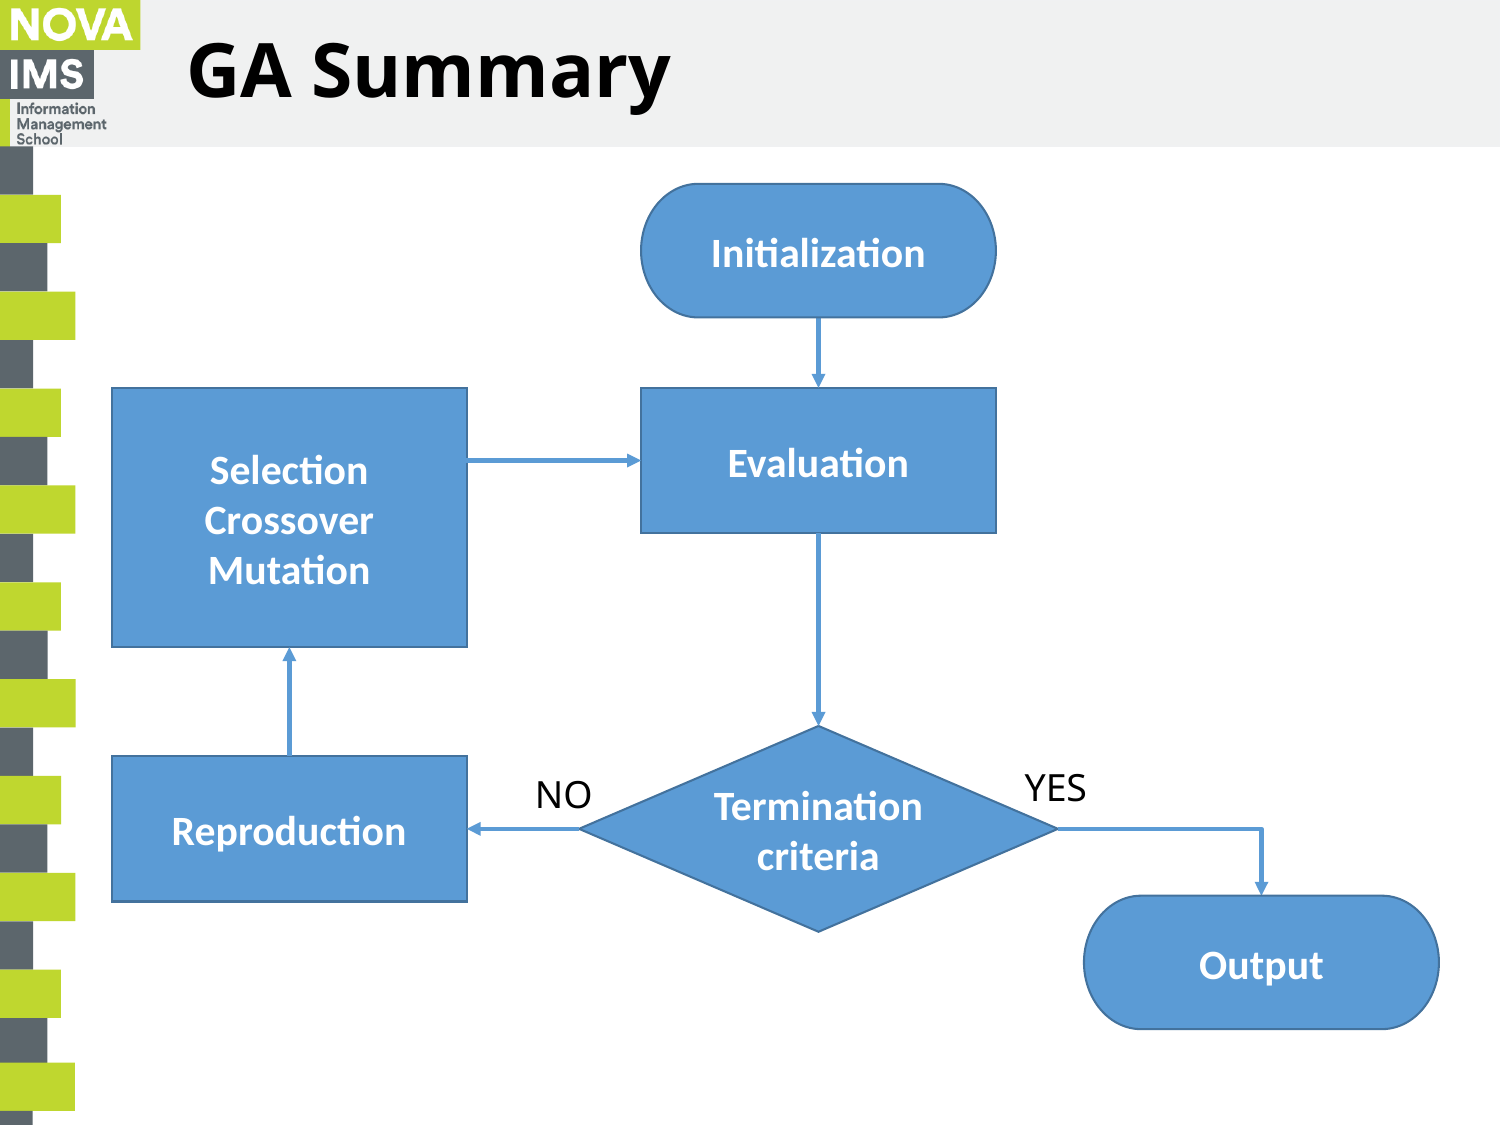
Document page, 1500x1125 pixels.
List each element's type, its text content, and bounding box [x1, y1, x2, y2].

text_box Reproduction [111, 755, 468, 903]
text_box Initialization [640, 182, 997, 319]
text_box NO [520, 763, 608, 824]
text_box YES [1009, 756, 1102, 816]
text_box Output [1082, 894, 1440, 1031]
title GA Summary [171, 0, 1470, 147]
text_box Selection Crossover Mutation [111, 387, 468, 648]
text_box Termination criteria [579, 725, 1057, 933]
text_box Evaluation [640, 387, 997, 534]
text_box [1057, 828, 1262, 896]
